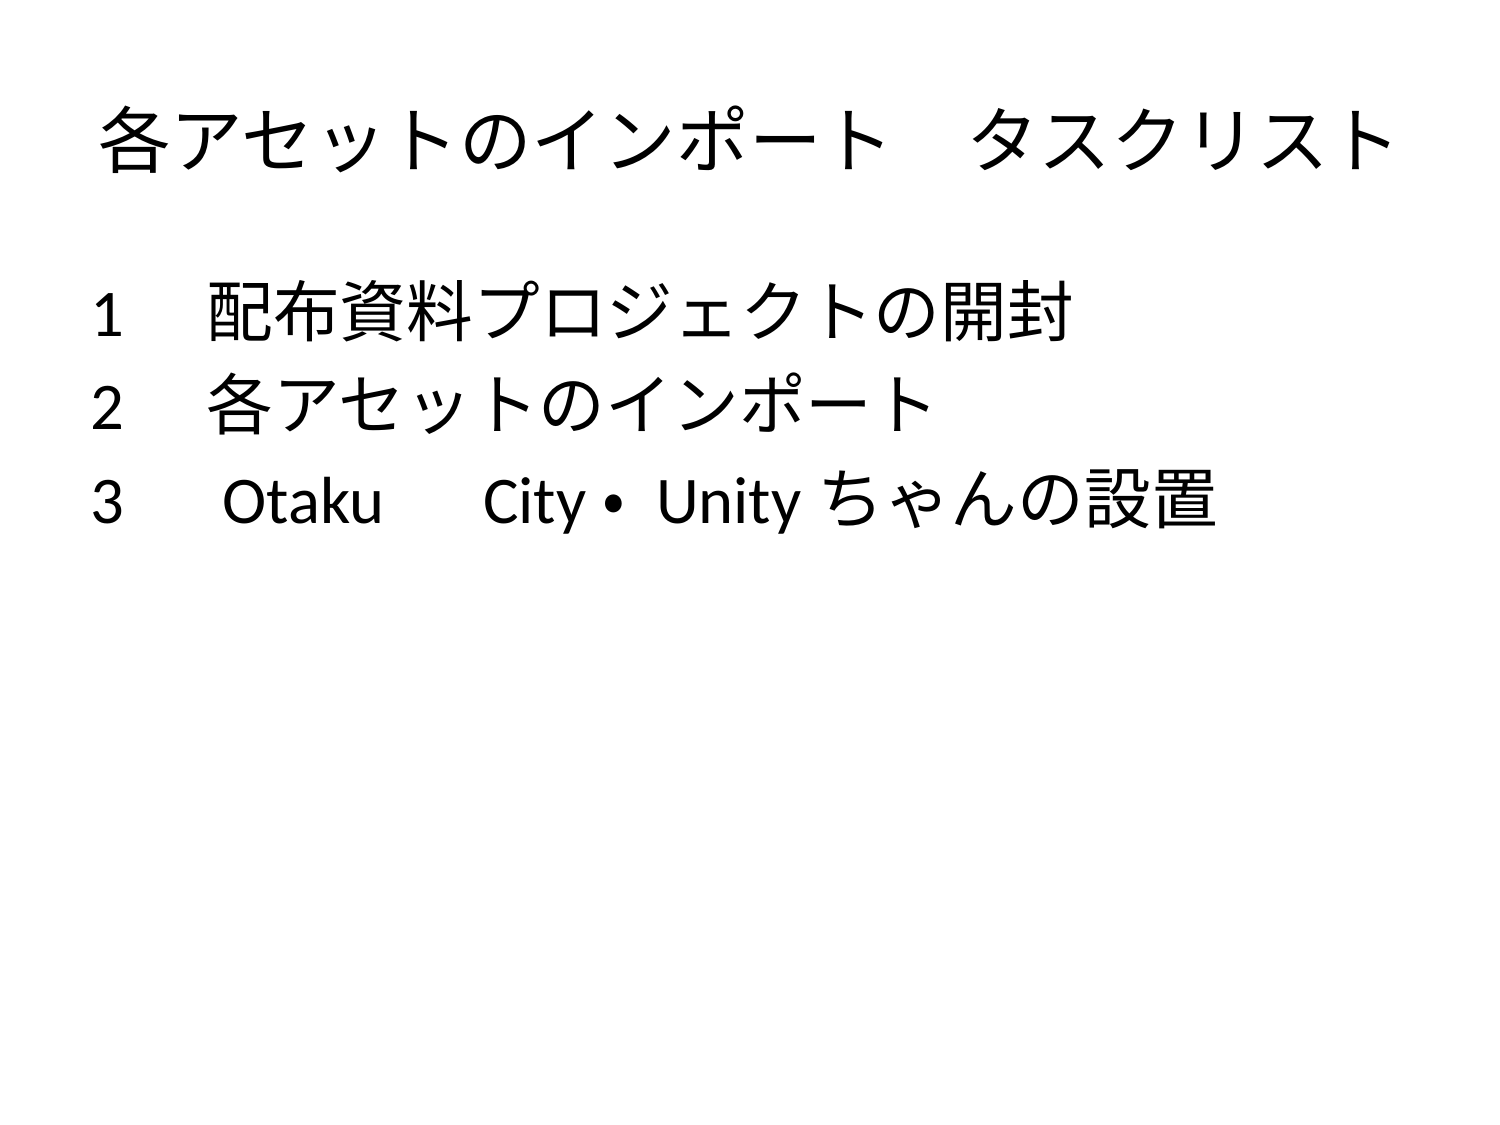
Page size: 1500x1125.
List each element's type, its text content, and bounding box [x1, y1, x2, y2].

list 1 配布資料プロジェクトの開封 2 各アセットのインポート 3 Otaku City・ Unityちゃんの設置 [75, 262, 1425, 1005]
title 各アセットのインポート タスクリスト [75, 45, 1425, 233]
